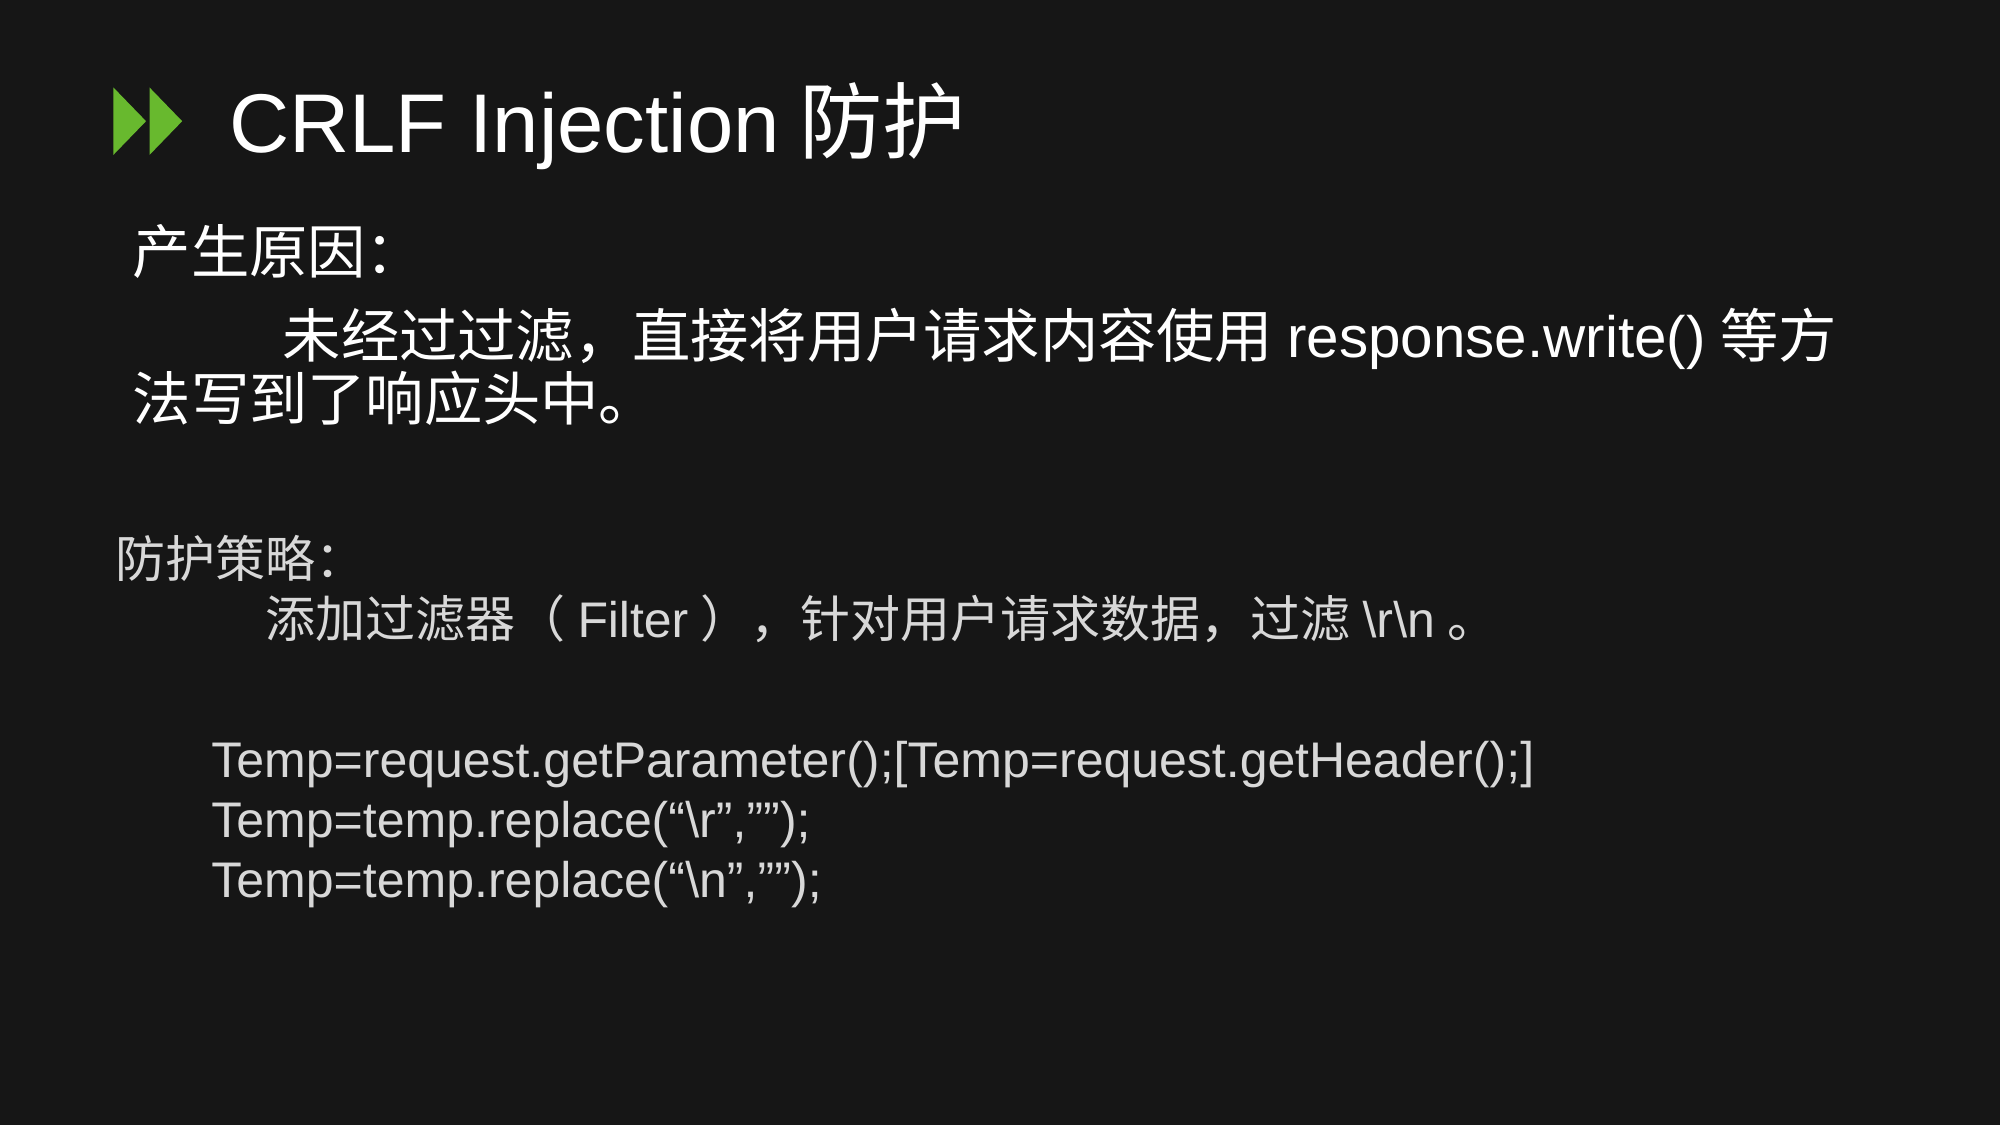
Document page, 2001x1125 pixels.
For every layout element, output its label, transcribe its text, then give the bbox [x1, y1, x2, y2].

text_box Temp=request.getParameter();[Temp=request.getHeader();] Temp=temp.replace(“\r”,””); Temp=temp.replace(“\n”,””); [196, 719, 1615, 915]
list 产生原因： 未经过过滤，直接将用户请求内容使用response.write()等方法写到了响应头中。 [117, 216, 1882, 489]
text_box 防护策略： 添加过滤器（Filter），针对用户请求数据，过滤\r\n。 [100, 519, 1512, 655]
title CRLF Injection防护 [214, 54, 1863, 196]
